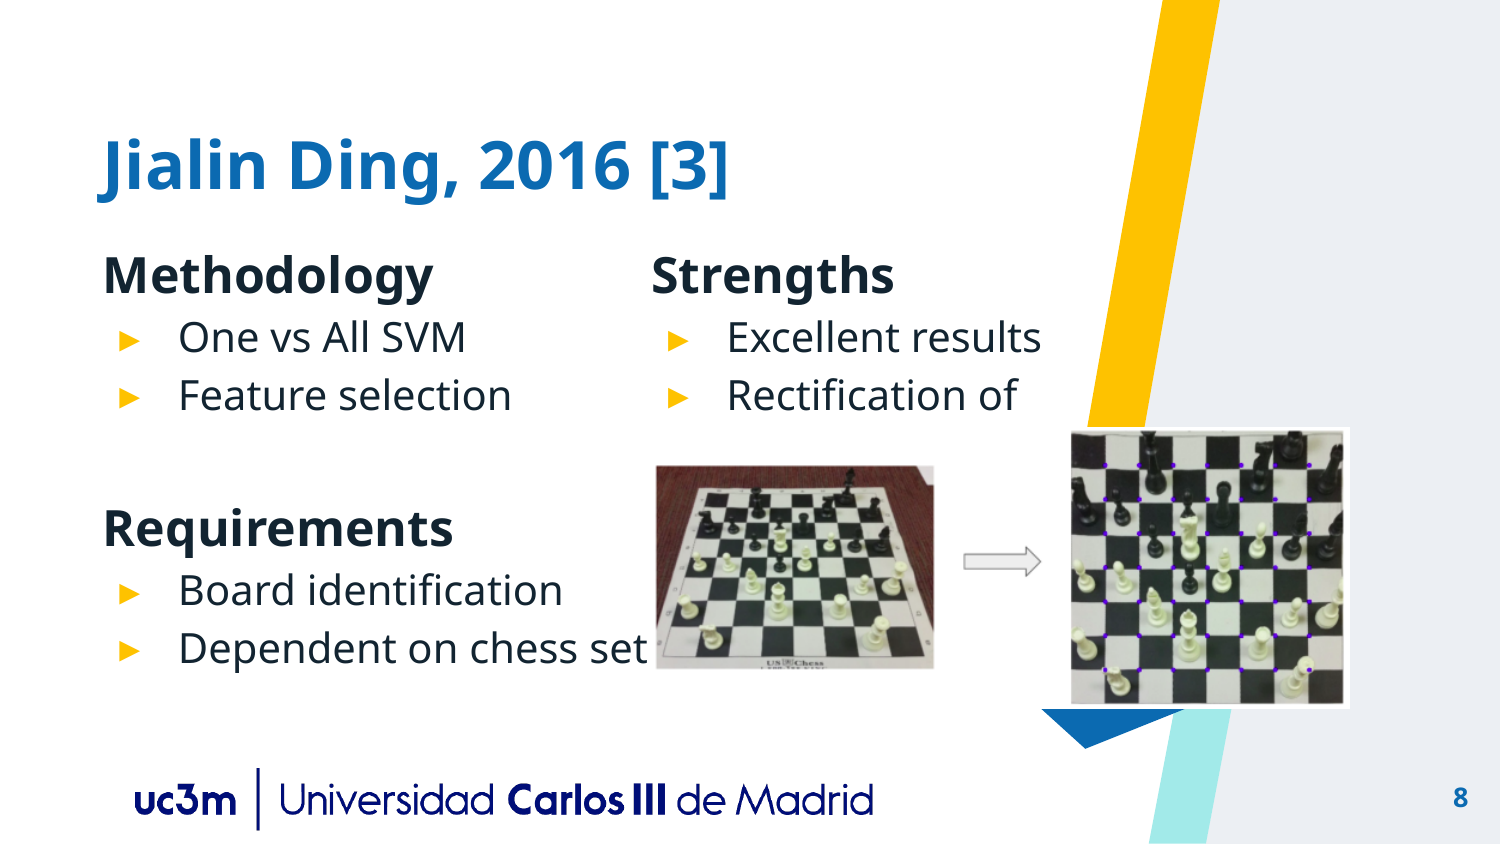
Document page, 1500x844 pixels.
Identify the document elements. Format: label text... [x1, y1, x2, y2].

list Methodology One vs All SVM Feature selection [102, 234, 574, 428]
slide_number ‹#› [1378, 766, 1469, 832]
list Strengths Excellent results Rectification of board [651, 234, 1123, 427]
title Jialin Ding, 2016 [3] [102, 137, 1123, 203]
list Requirements Board identification Dependent on chess set [102, 487, 646, 681]
picture [102, 758, 887, 840]
picture [651, 427, 1350, 709]
